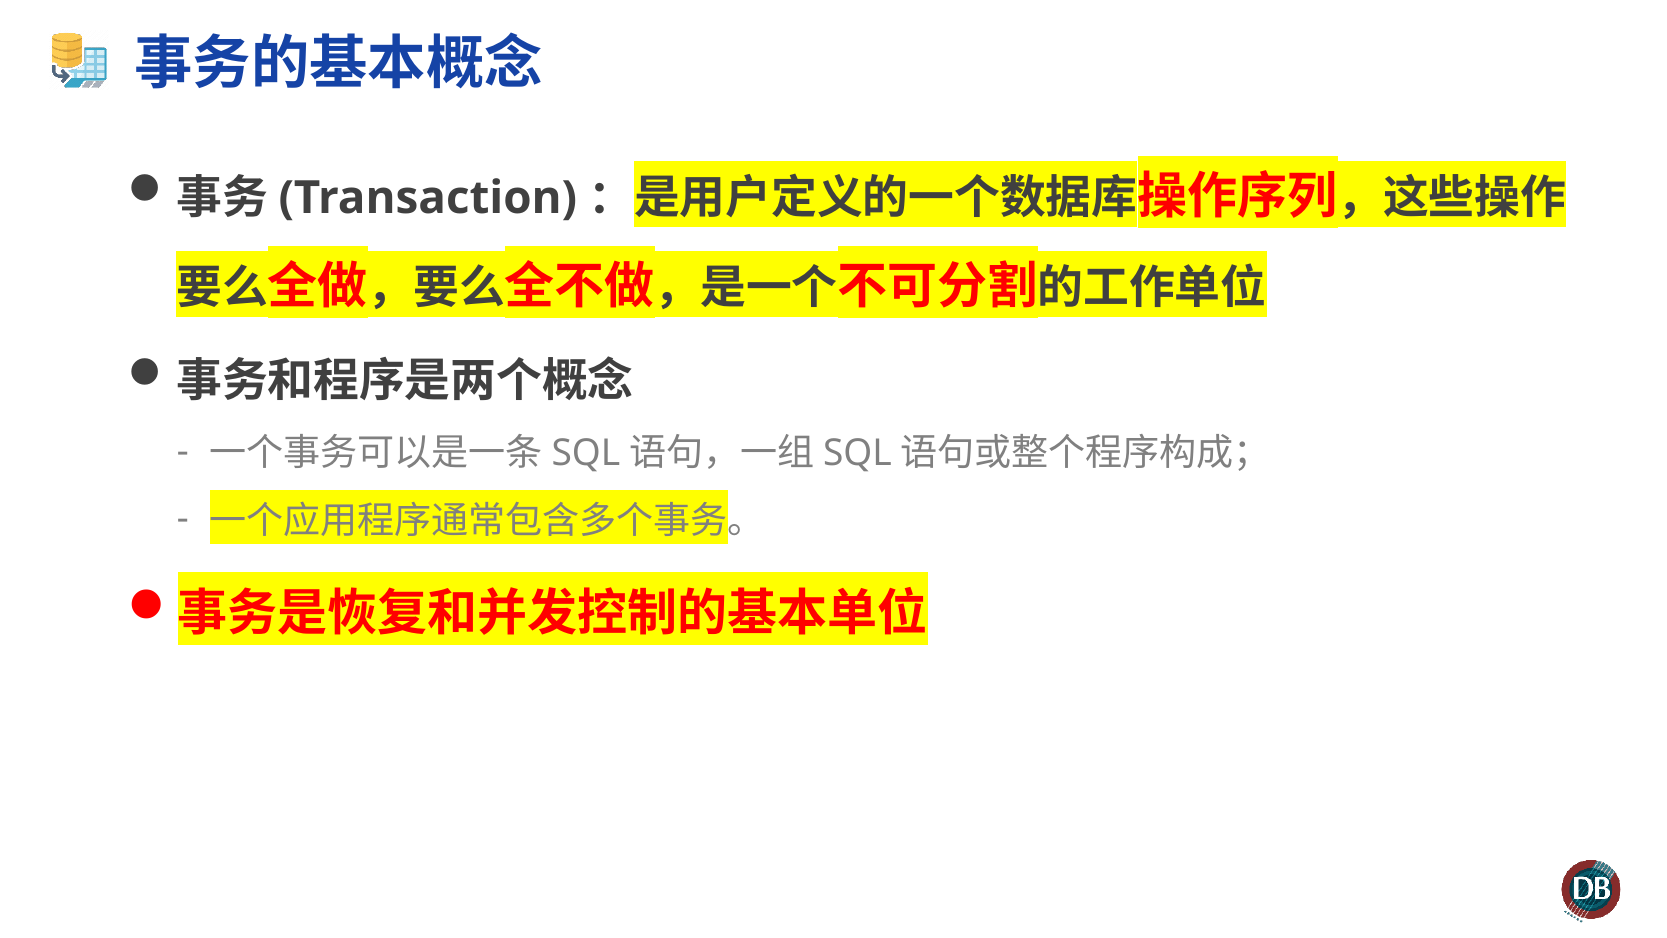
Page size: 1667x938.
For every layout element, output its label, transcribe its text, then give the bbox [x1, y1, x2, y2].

picture [1557, 858, 1623, 924]
title 事务的基本概念 [118, 17, 1590, 103]
list 事务(Transaction)：是用户定义的一个数据库操作序列，这些操作要么全做，要么全不做，是一个不可分割的工作单位 事务和程序是两个概念 一个事务可以是一条SQL语句，一组SQL语句或整个程序构成； 一个应用程序通常包含多个事务。 事务是恢复和并发控制的基本单位 [112, 126, 1590, 670]
picture [49, 30, 109, 90]
